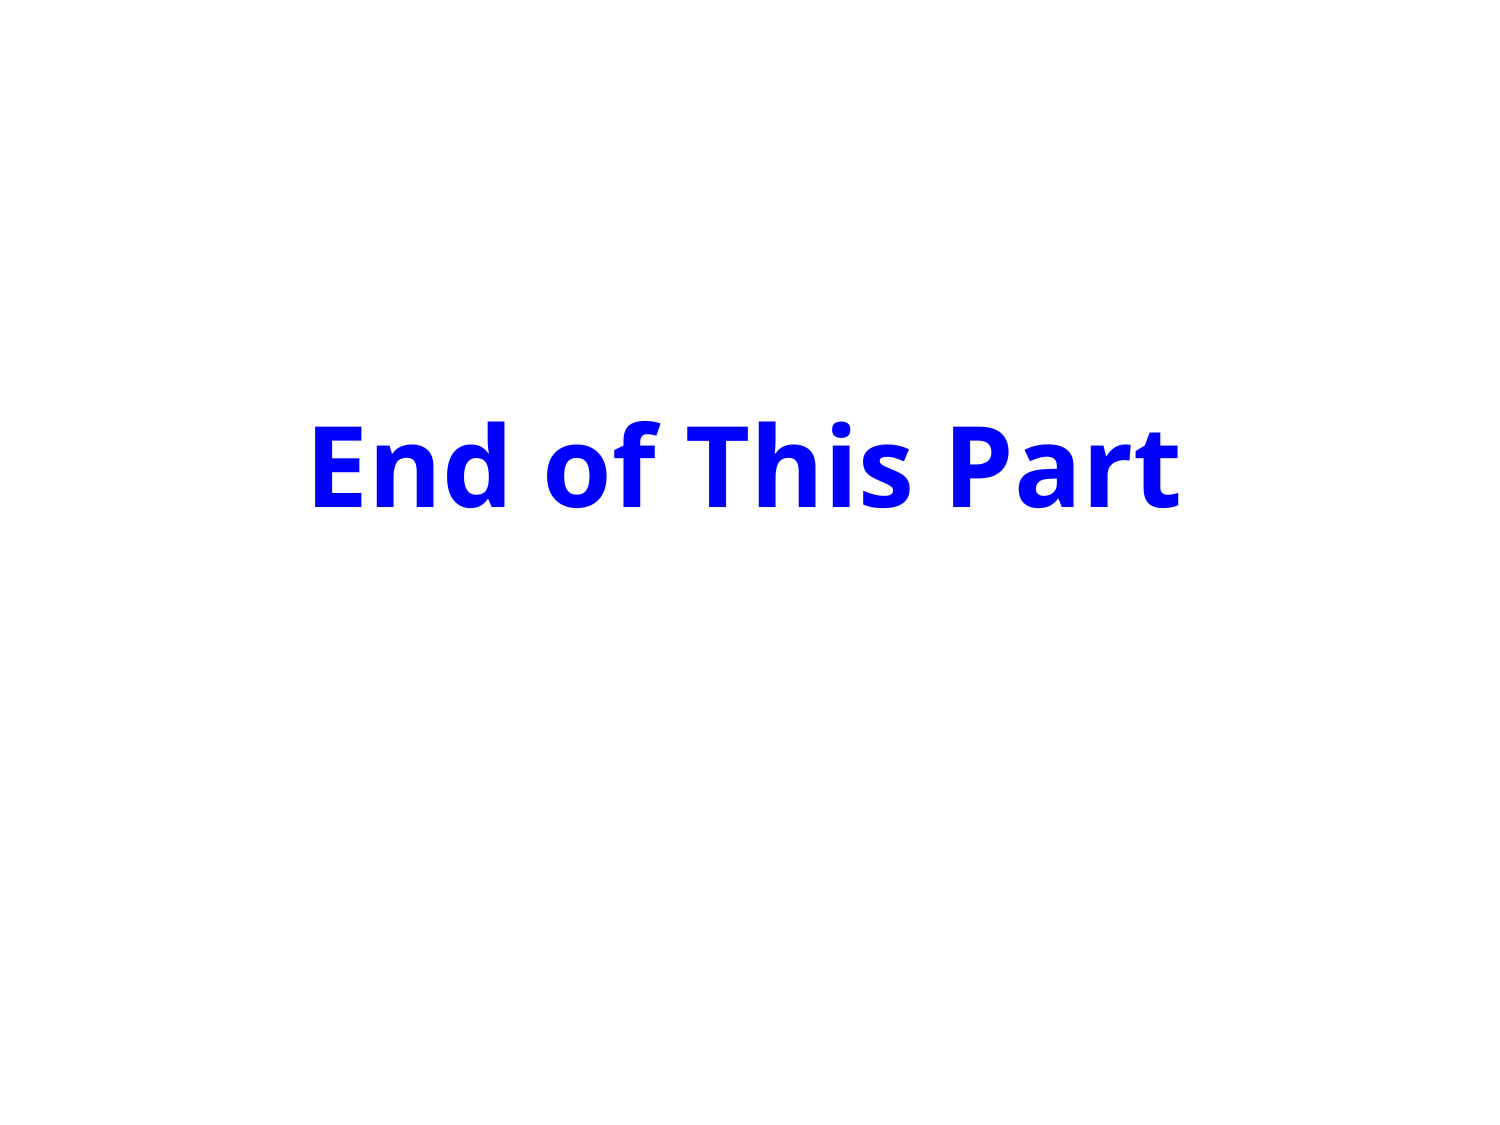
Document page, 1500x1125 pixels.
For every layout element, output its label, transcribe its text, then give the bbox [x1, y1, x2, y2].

title End of This Part [53, 385, 1436, 539]
